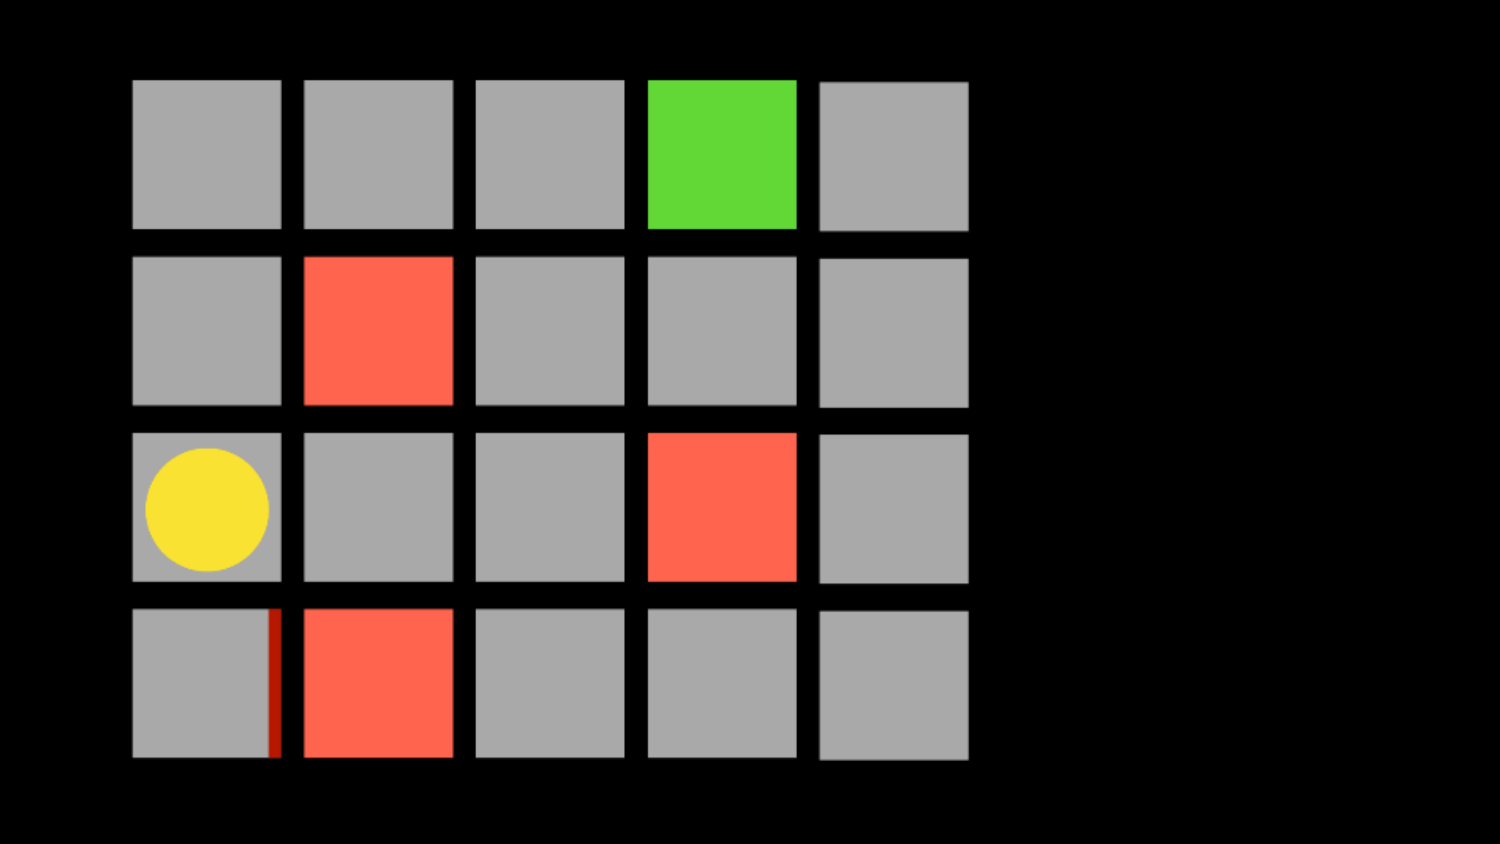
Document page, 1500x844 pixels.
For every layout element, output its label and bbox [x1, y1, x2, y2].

picture [44, 24, 1456, 819]
